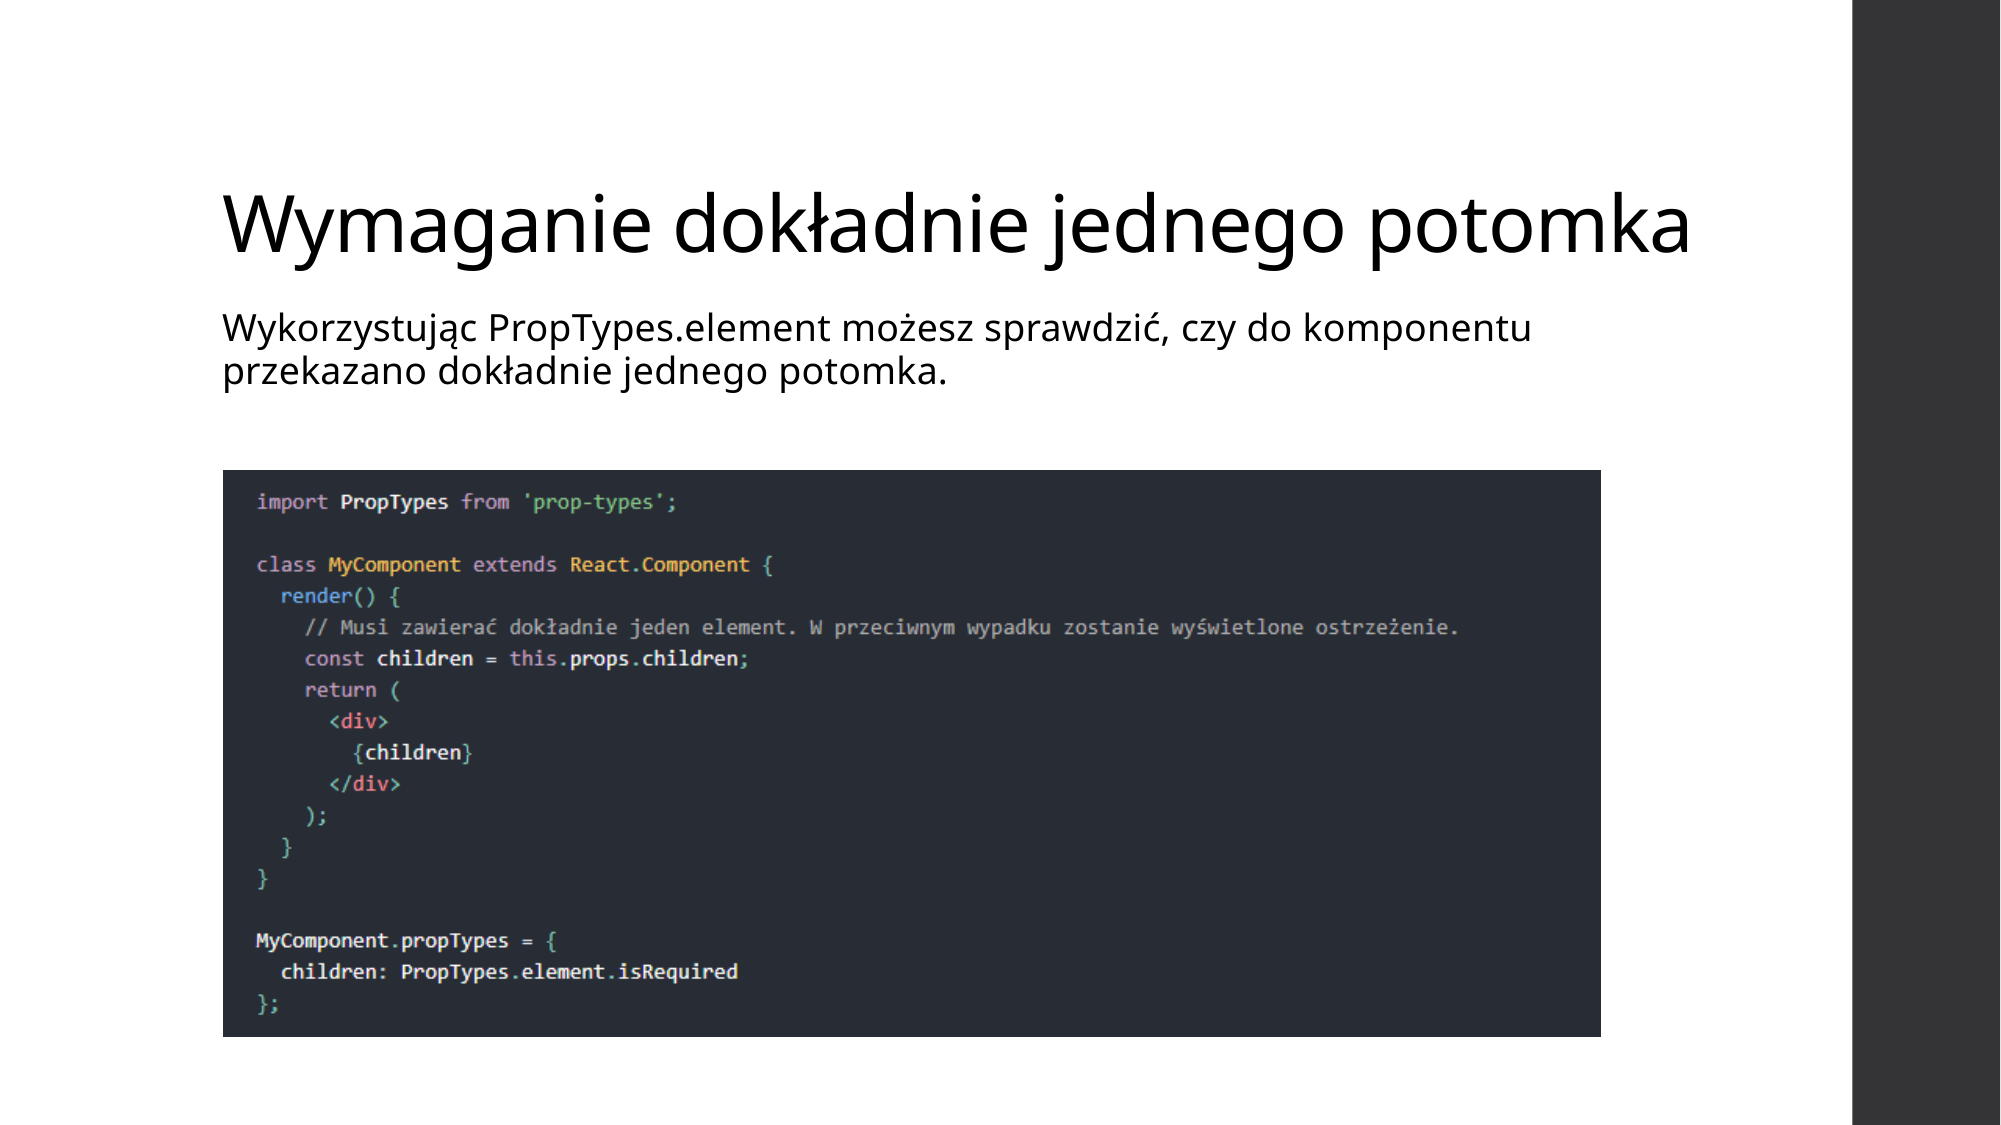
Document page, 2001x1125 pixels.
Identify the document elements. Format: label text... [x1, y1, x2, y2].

list Wykorzystując PropTypes.element możesz sprawdzić, czy do komponentu przekazano dokładnie jednego potomka. [206, 299, 1617, 1014]
picture [223, 470, 1601, 1037]
title Wymaganie dokładnie jednego potomka [206, 60, 1797, 278]
